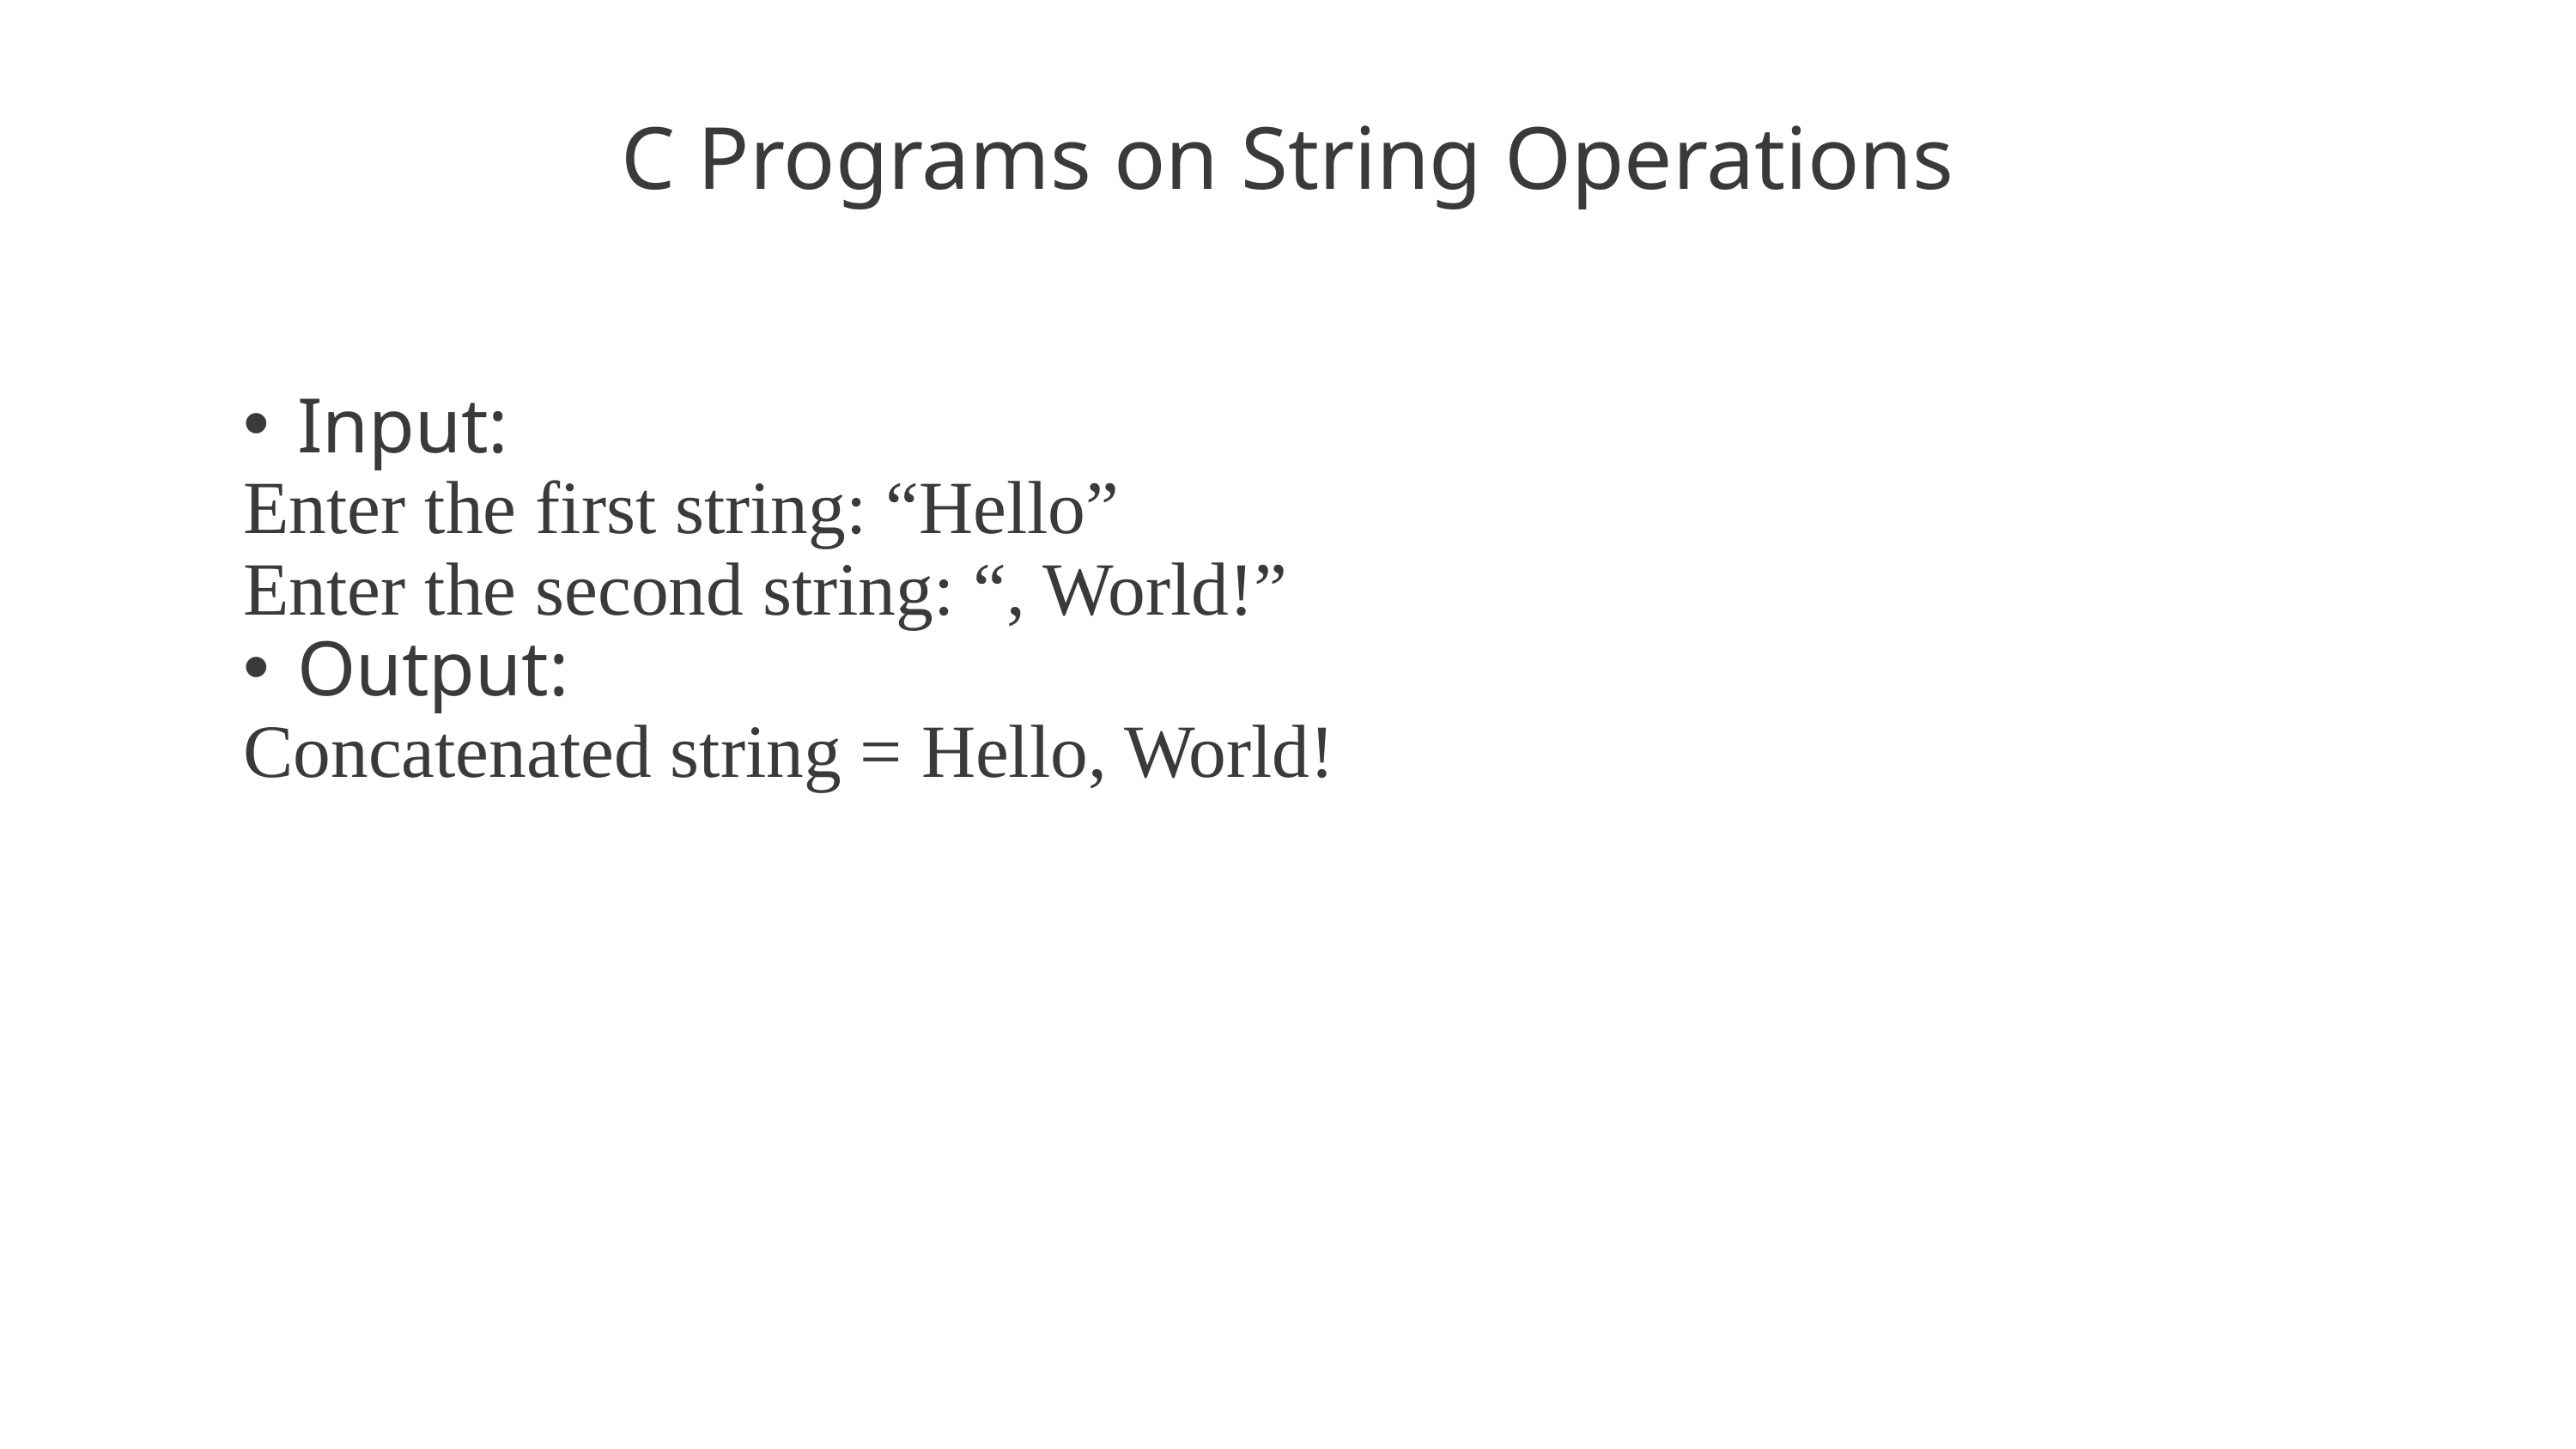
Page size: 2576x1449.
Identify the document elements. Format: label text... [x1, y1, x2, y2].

text_box Input: Enter the first string: “Hello” Enter the second string: “, World!” Output: Concatenated string = Hello, World! [190, 386, 2386, 792]
text_box C Programs on String Operations [190, 113, 2386, 300]
